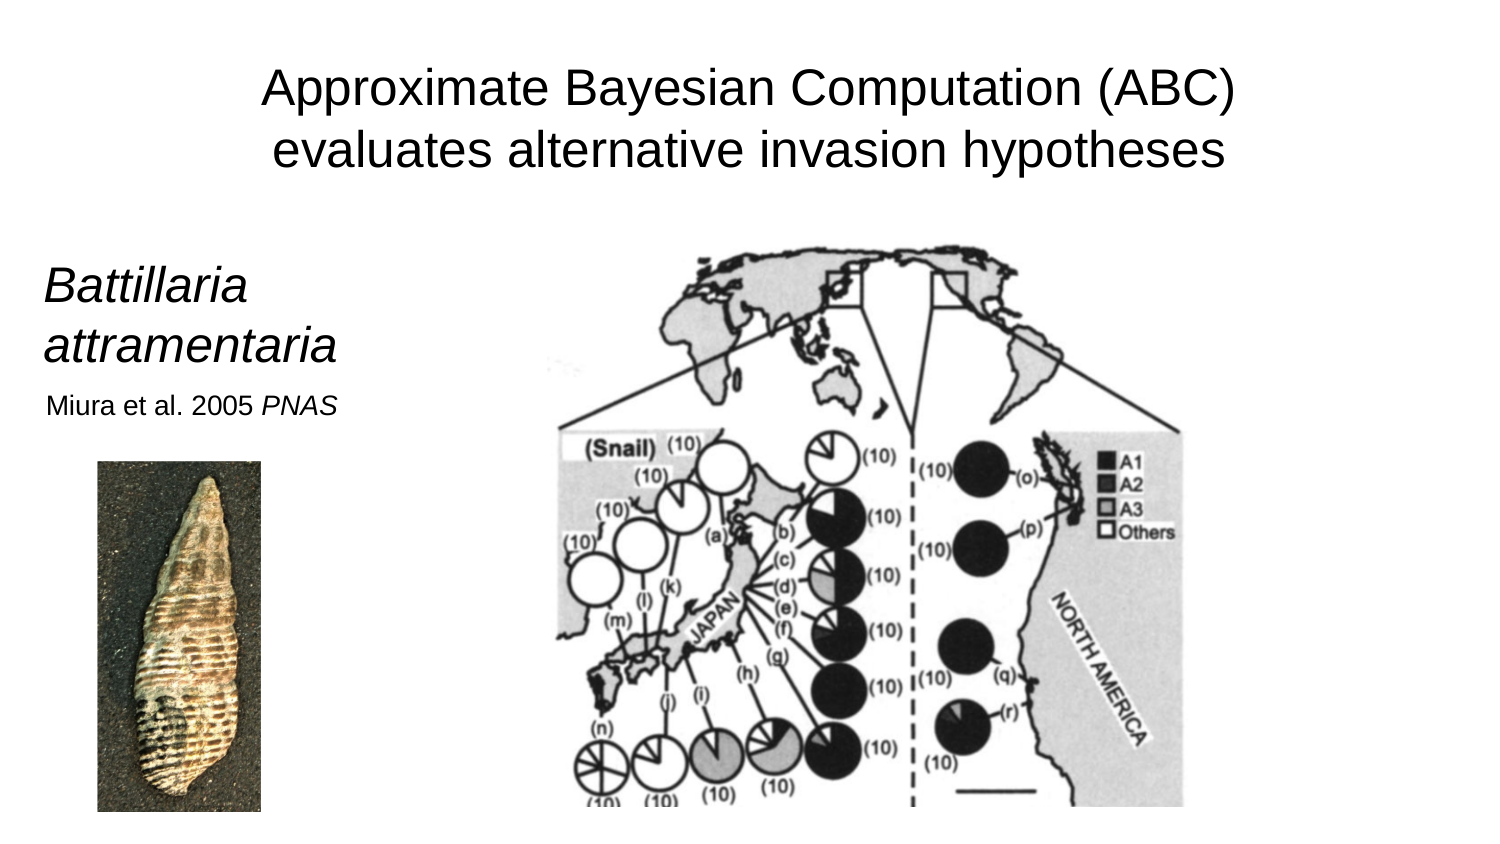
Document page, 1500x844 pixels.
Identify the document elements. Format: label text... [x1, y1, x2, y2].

picture [547, 231, 1192, 807]
picture [3, 462, 355, 812]
text_box Miura et al. 2005 PNAS [31, 380, 353, 429]
title Approximate Bayesian Computation (ABC) evaluates alternative invasion hypotheses [135, 45, 1365, 187]
text_box Battillaria attramentaria [28, 244, 462, 380]
